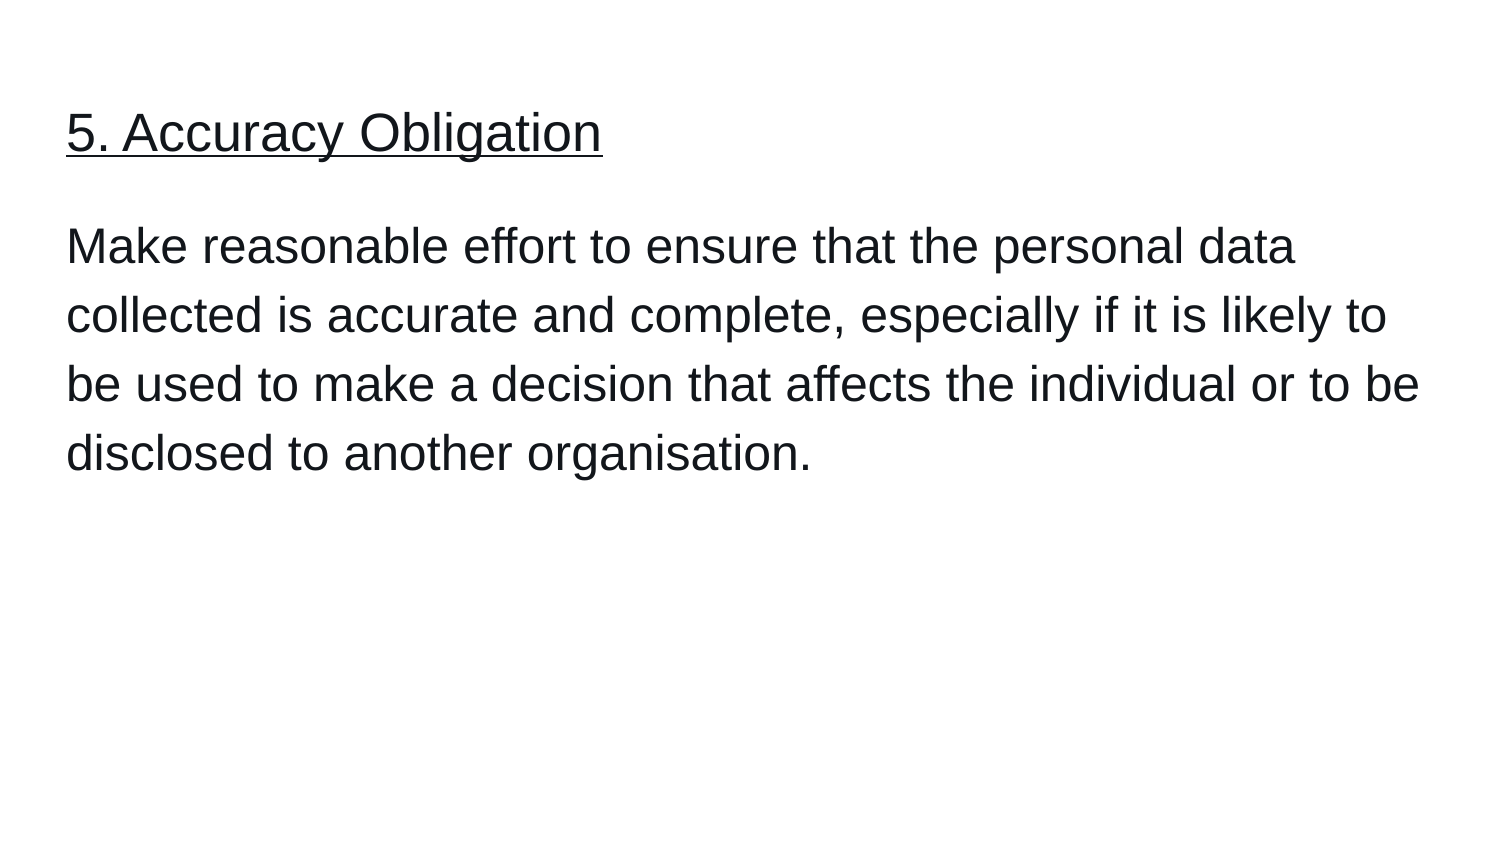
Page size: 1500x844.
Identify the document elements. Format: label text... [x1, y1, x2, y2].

list Make reasonable effort to ensure that the personal data collected is accurate and complete, especially if it is likely to be used to make a decision that affects the individual or to be disclosed to another organisation. [51, 189, 1449, 750]
title 5. Accuracy Obligation [51, 72, 1449, 167]
